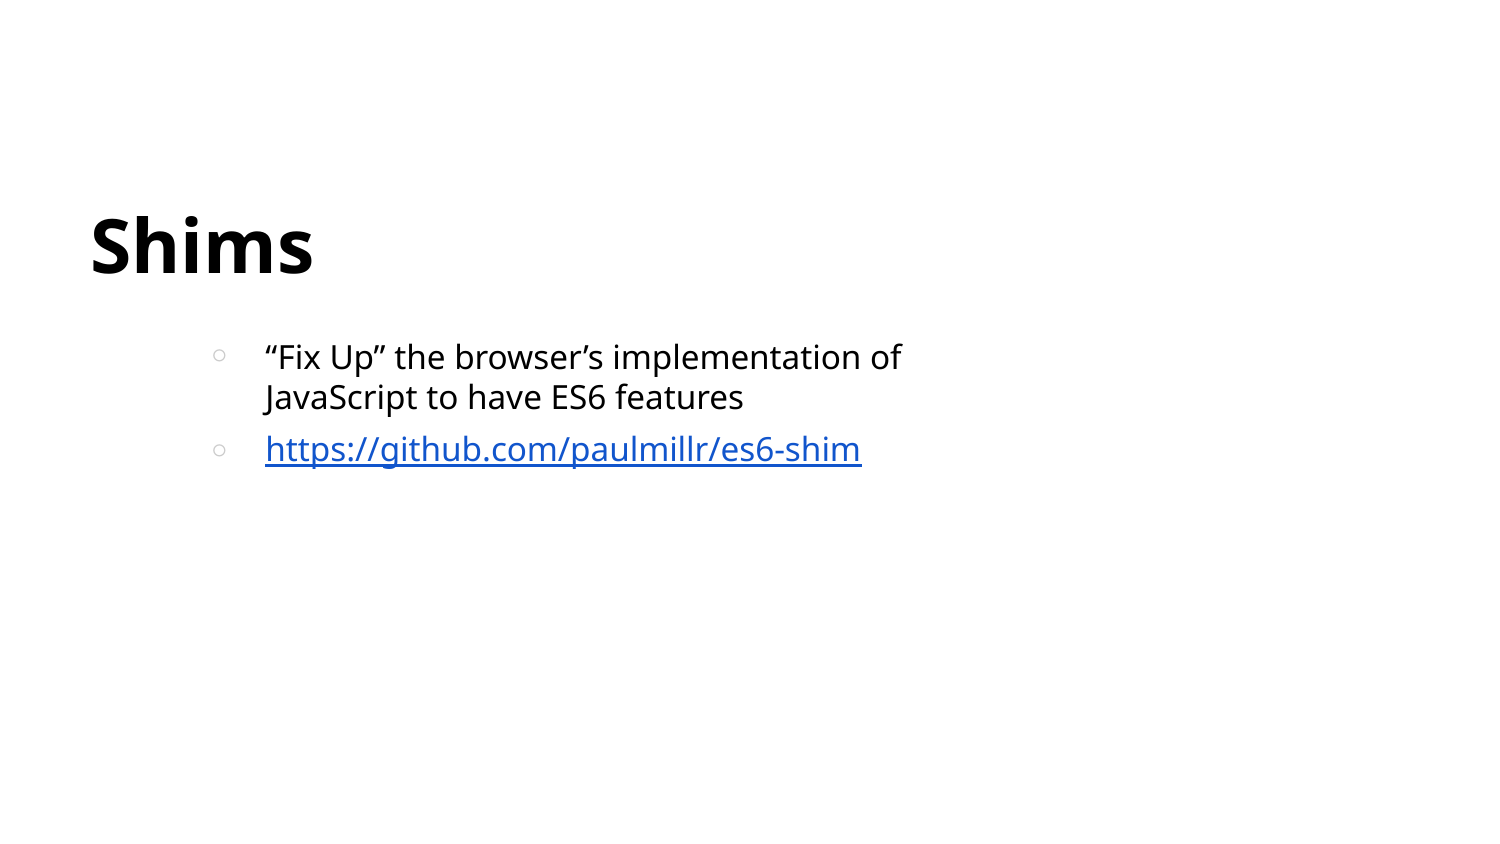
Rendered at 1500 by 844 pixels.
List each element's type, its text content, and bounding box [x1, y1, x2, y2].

list “Fix Up” the browser’s implementation of JavaScript to have ES6 features https://github.com/paulmillr/es6-shim [175, 321, 932, 751]
title Shims [75, 191, 932, 304]
